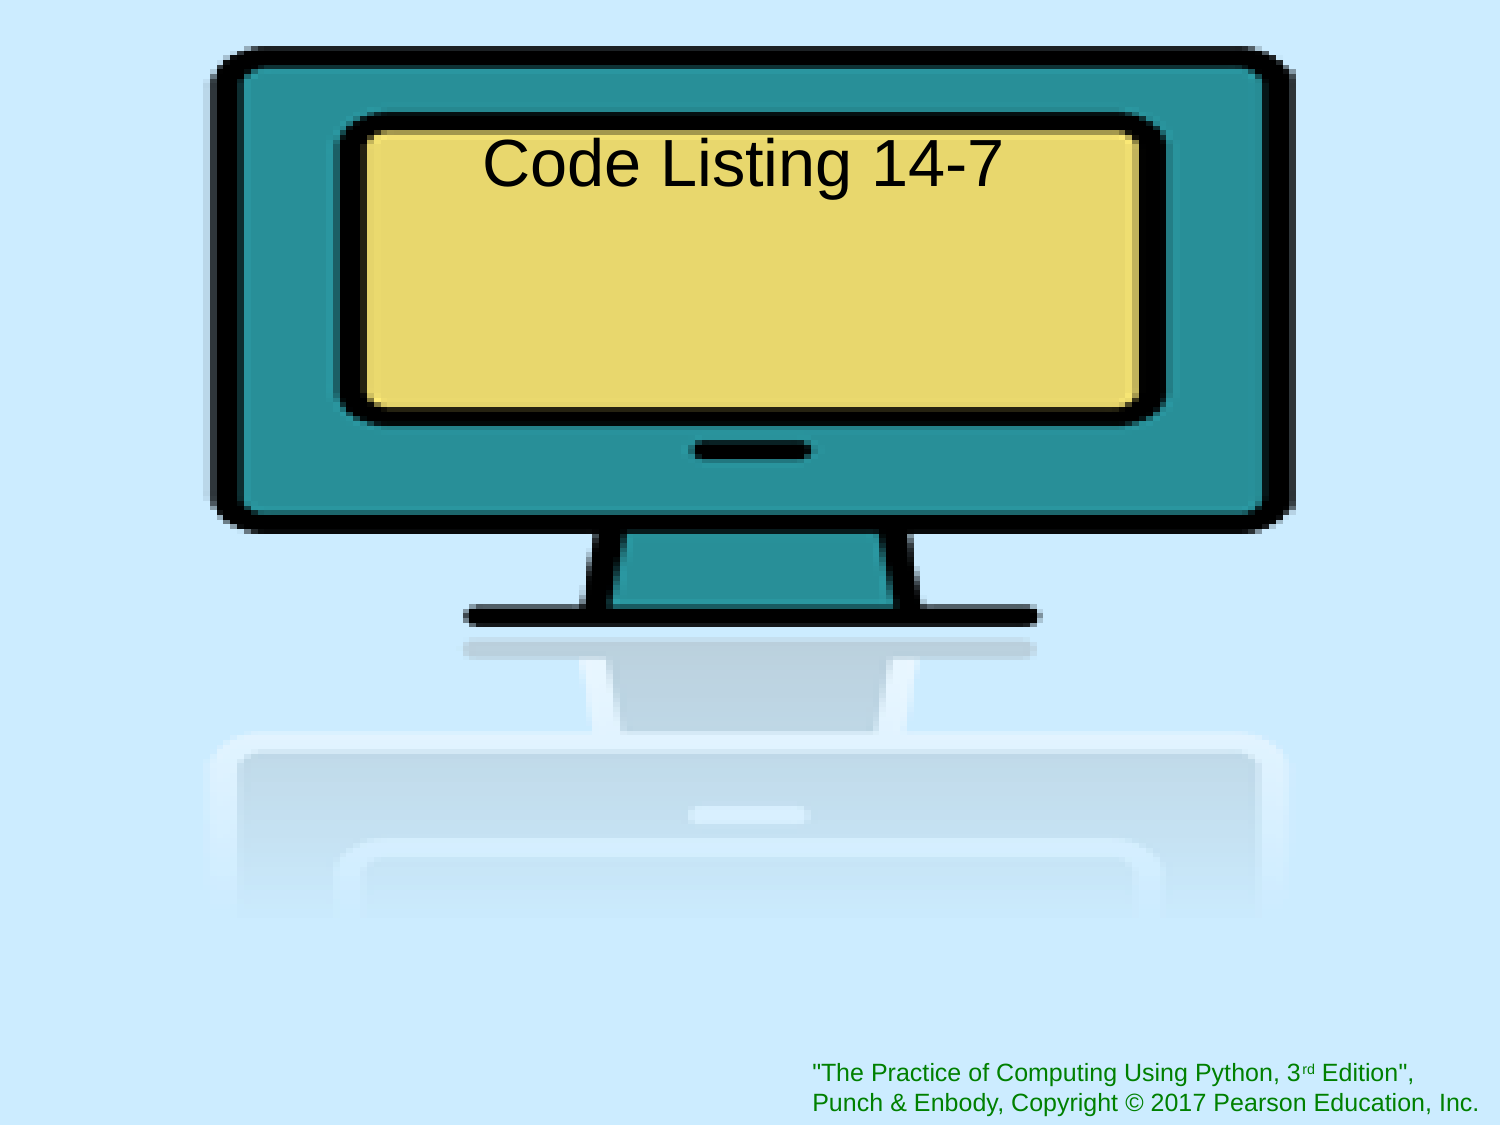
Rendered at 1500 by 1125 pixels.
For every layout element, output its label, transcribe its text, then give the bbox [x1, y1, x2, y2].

picture [12, 0, 1488, 975]
subtitle Code Listing 14-7 [362, 112, 1125, 400]
